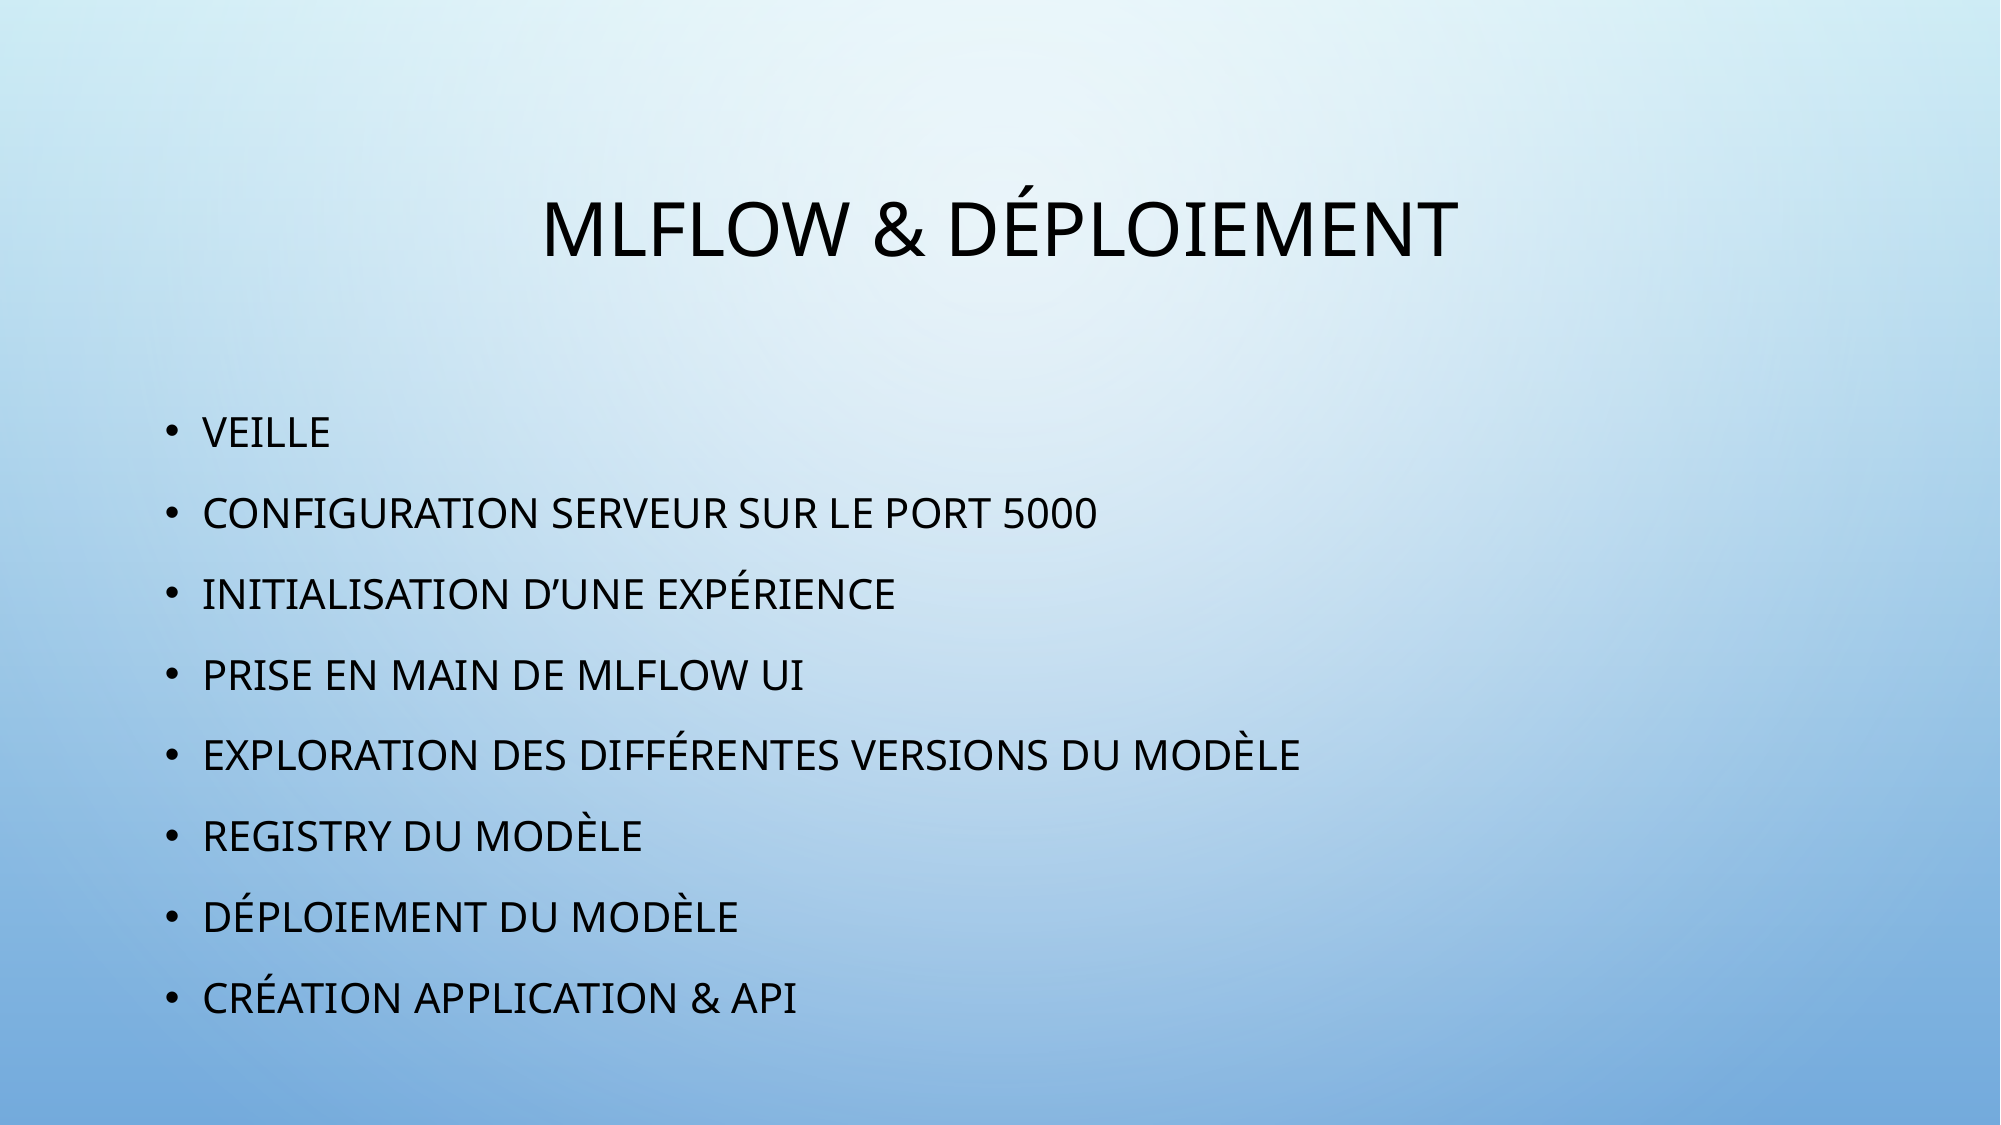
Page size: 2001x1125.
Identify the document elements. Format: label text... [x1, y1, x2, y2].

list Veille Configuration serveur sur le port 5000 Initialisation d’une expérience Prise en main de mlflow ui Exploration des différentes versions du modèle Registry du modèle Déploiement du modèle Création application & api [149, 388, 1851, 1116]
title Mlflow & déploiement [149, 101, 1851, 364]
